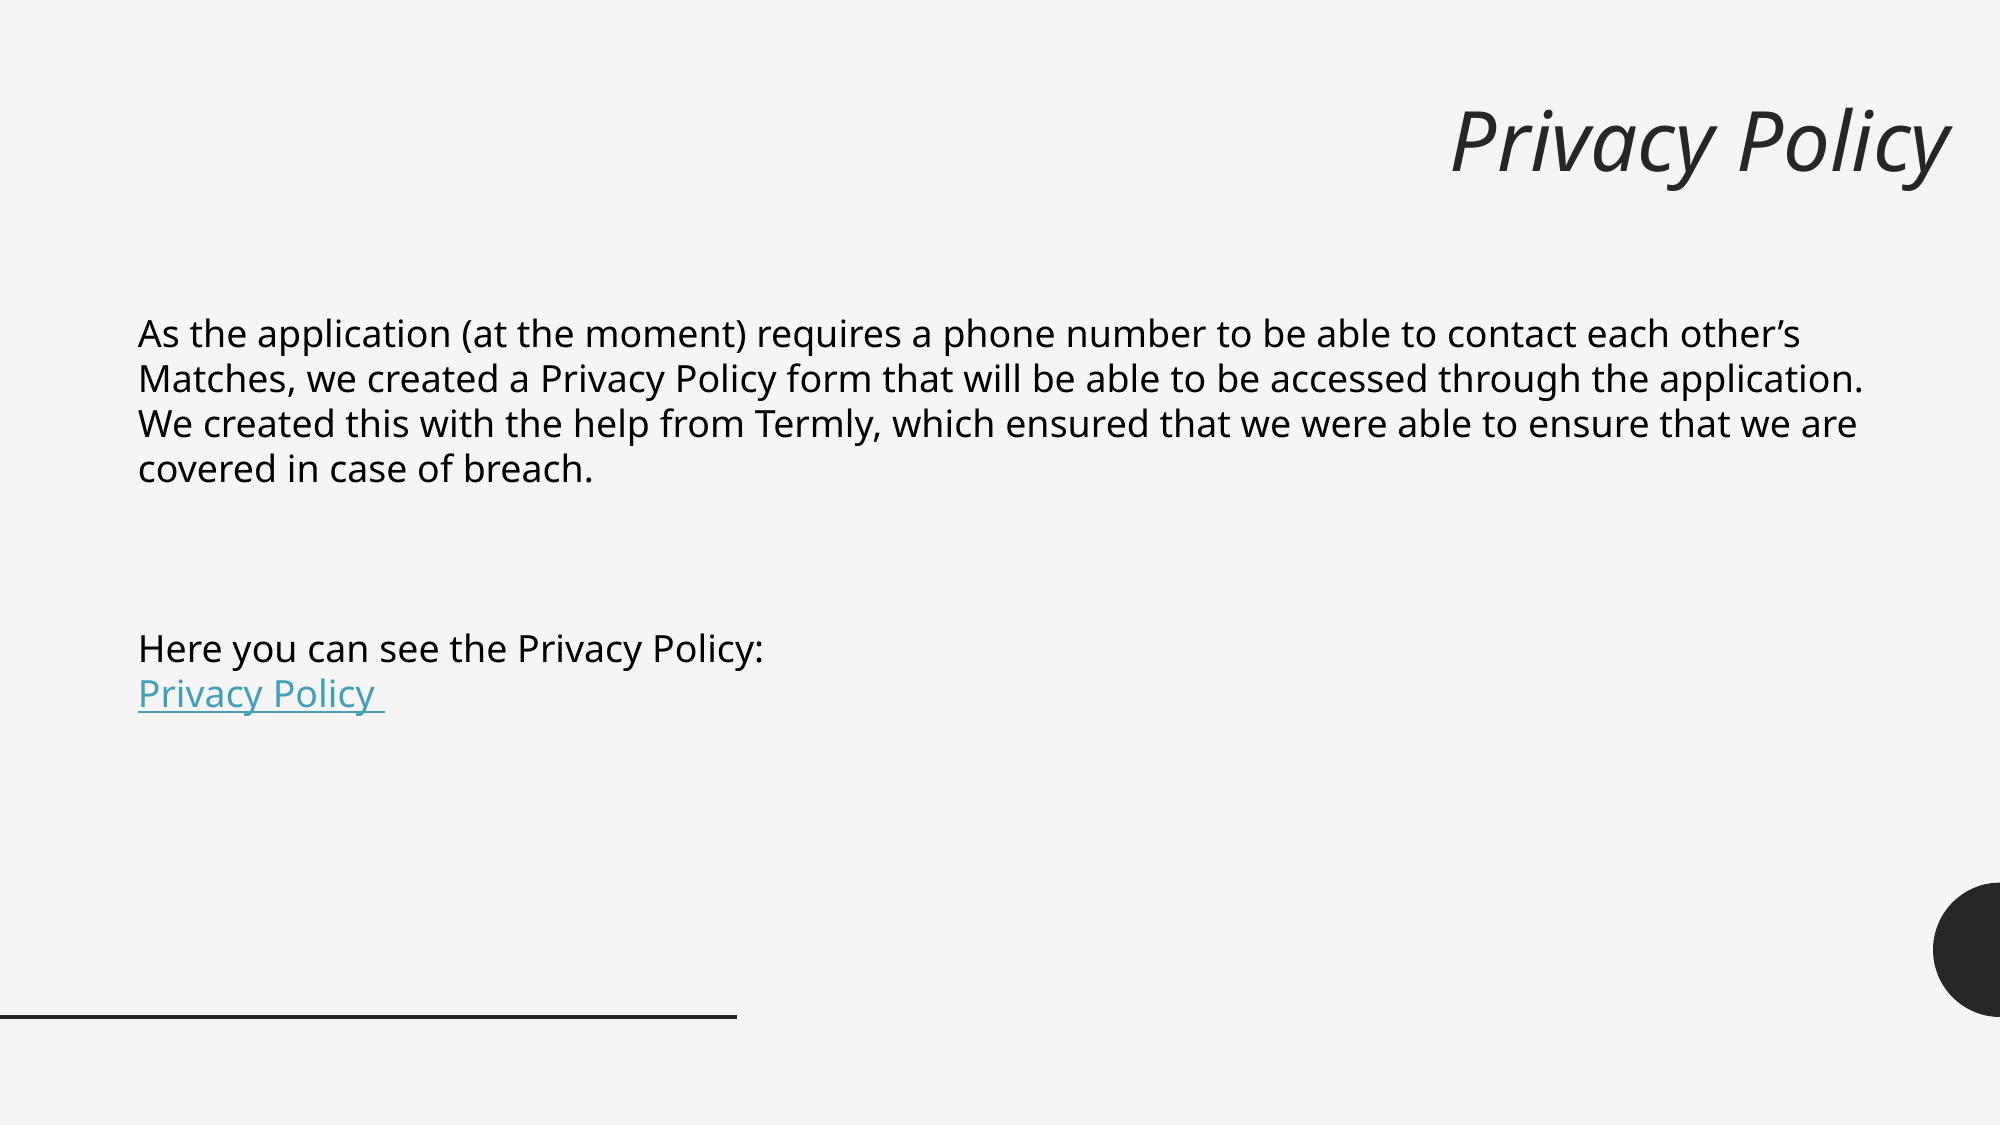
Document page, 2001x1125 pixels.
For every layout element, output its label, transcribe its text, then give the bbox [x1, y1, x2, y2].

text_box As the application (at the moment) requires a phone number to be able to contact each other’s Matches, we created a Privacy Policy form that will be able to be accessed through the application. We created this with the help from Termly, which ensured that we were able to ensure that we are covered in case of breach. Here you can see the Privacy Policy: Privacy Policy [123, 302, 1887, 729]
title Privacy Policy [123, 91, 1966, 231]
